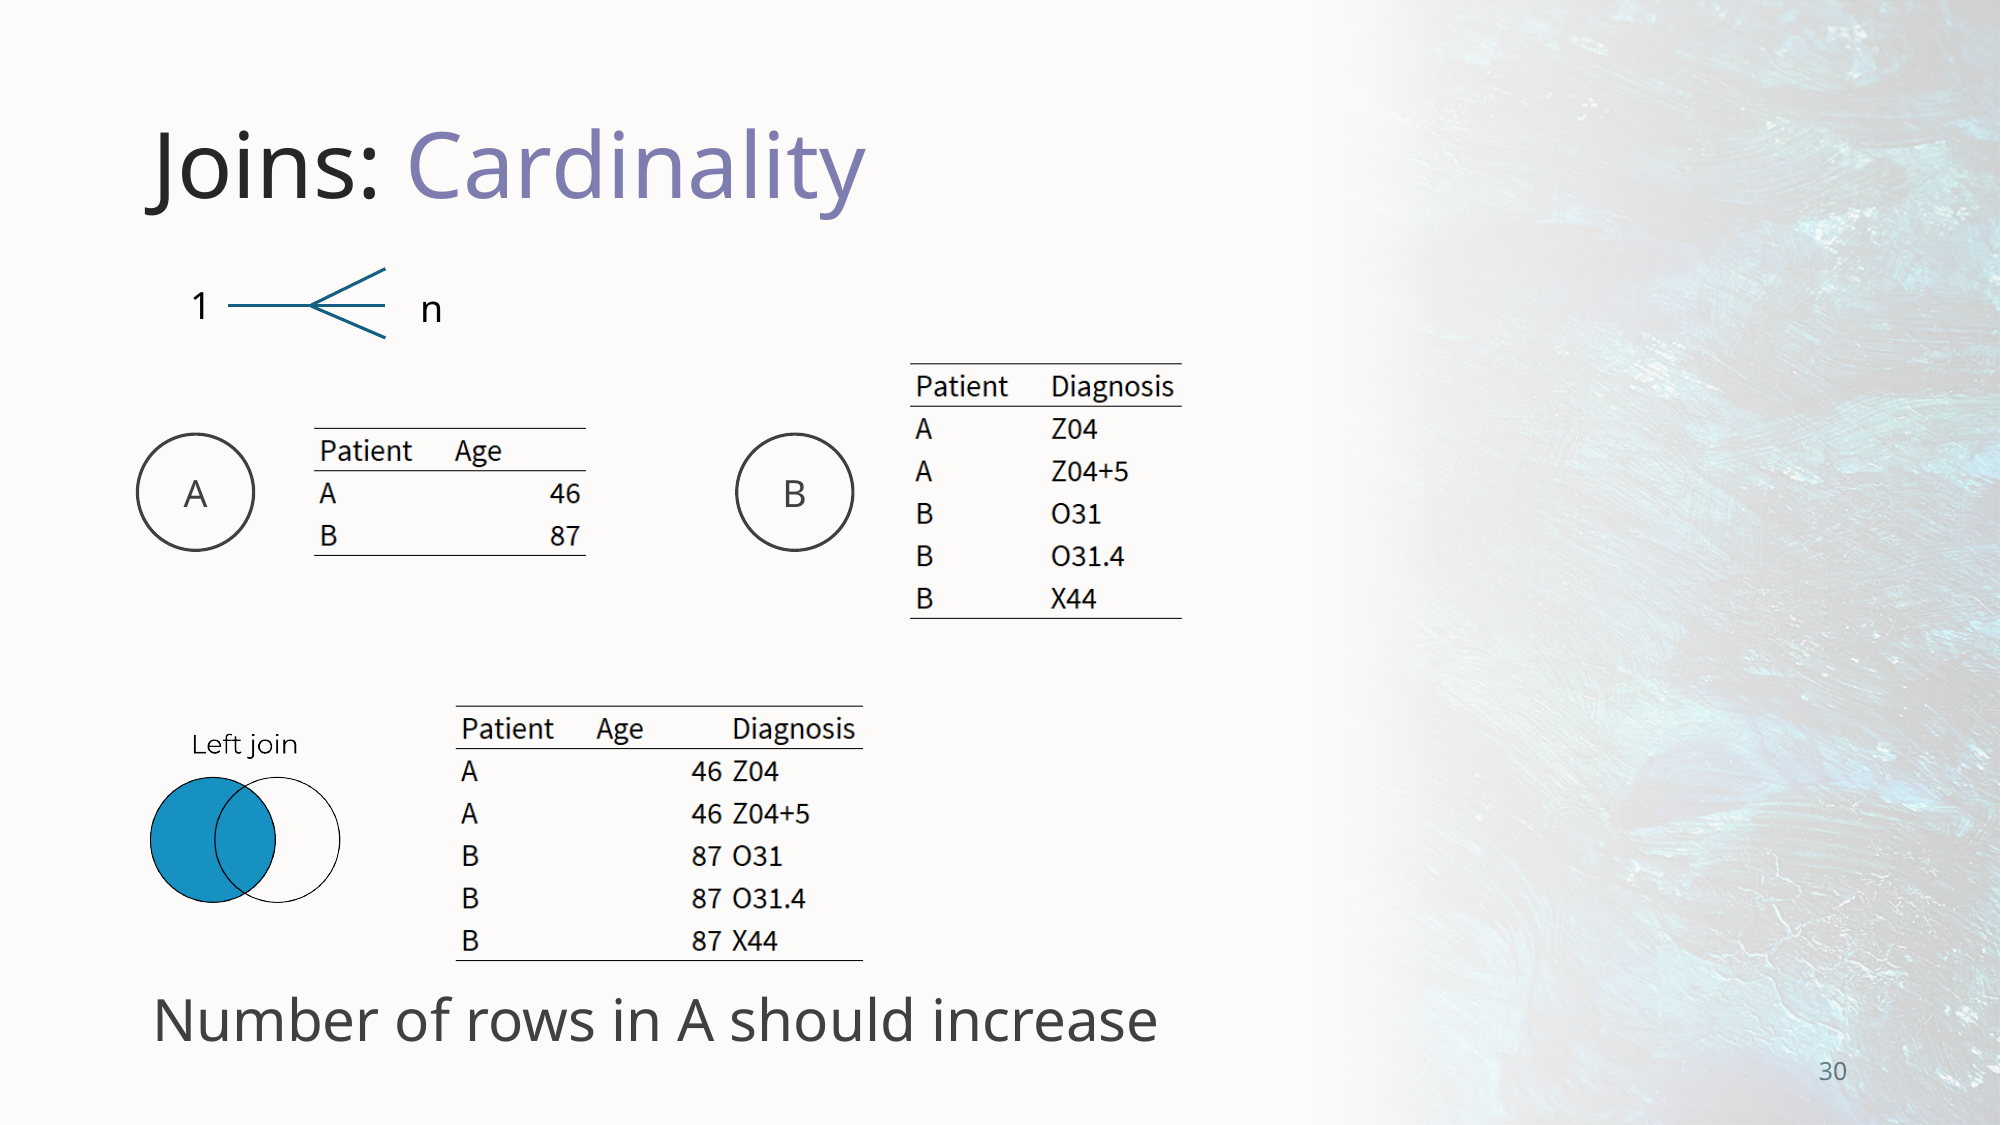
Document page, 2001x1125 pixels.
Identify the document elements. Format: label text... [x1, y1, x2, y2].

text_box B [735, 432, 855, 552]
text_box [310, 268, 386, 304]
picture [129, 716, 356, 923]
picture [1286, 0, 2000, 1125]
text_box Number of rows in A should increase [137, 984, 1286, 1081]
text_box n [405, 277, 473, 337]
picture [310, 424, 592, 561]
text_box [310, 305, 386, 339]
title Joins: Cardinality [137, 59, 1286, 278]
picture [905, 361, 1188, 624]
picture [450, 702, 869, 970]
text_box A [135, 432, 256, 552]
text_box 1 [175, 274, 243, 335]
